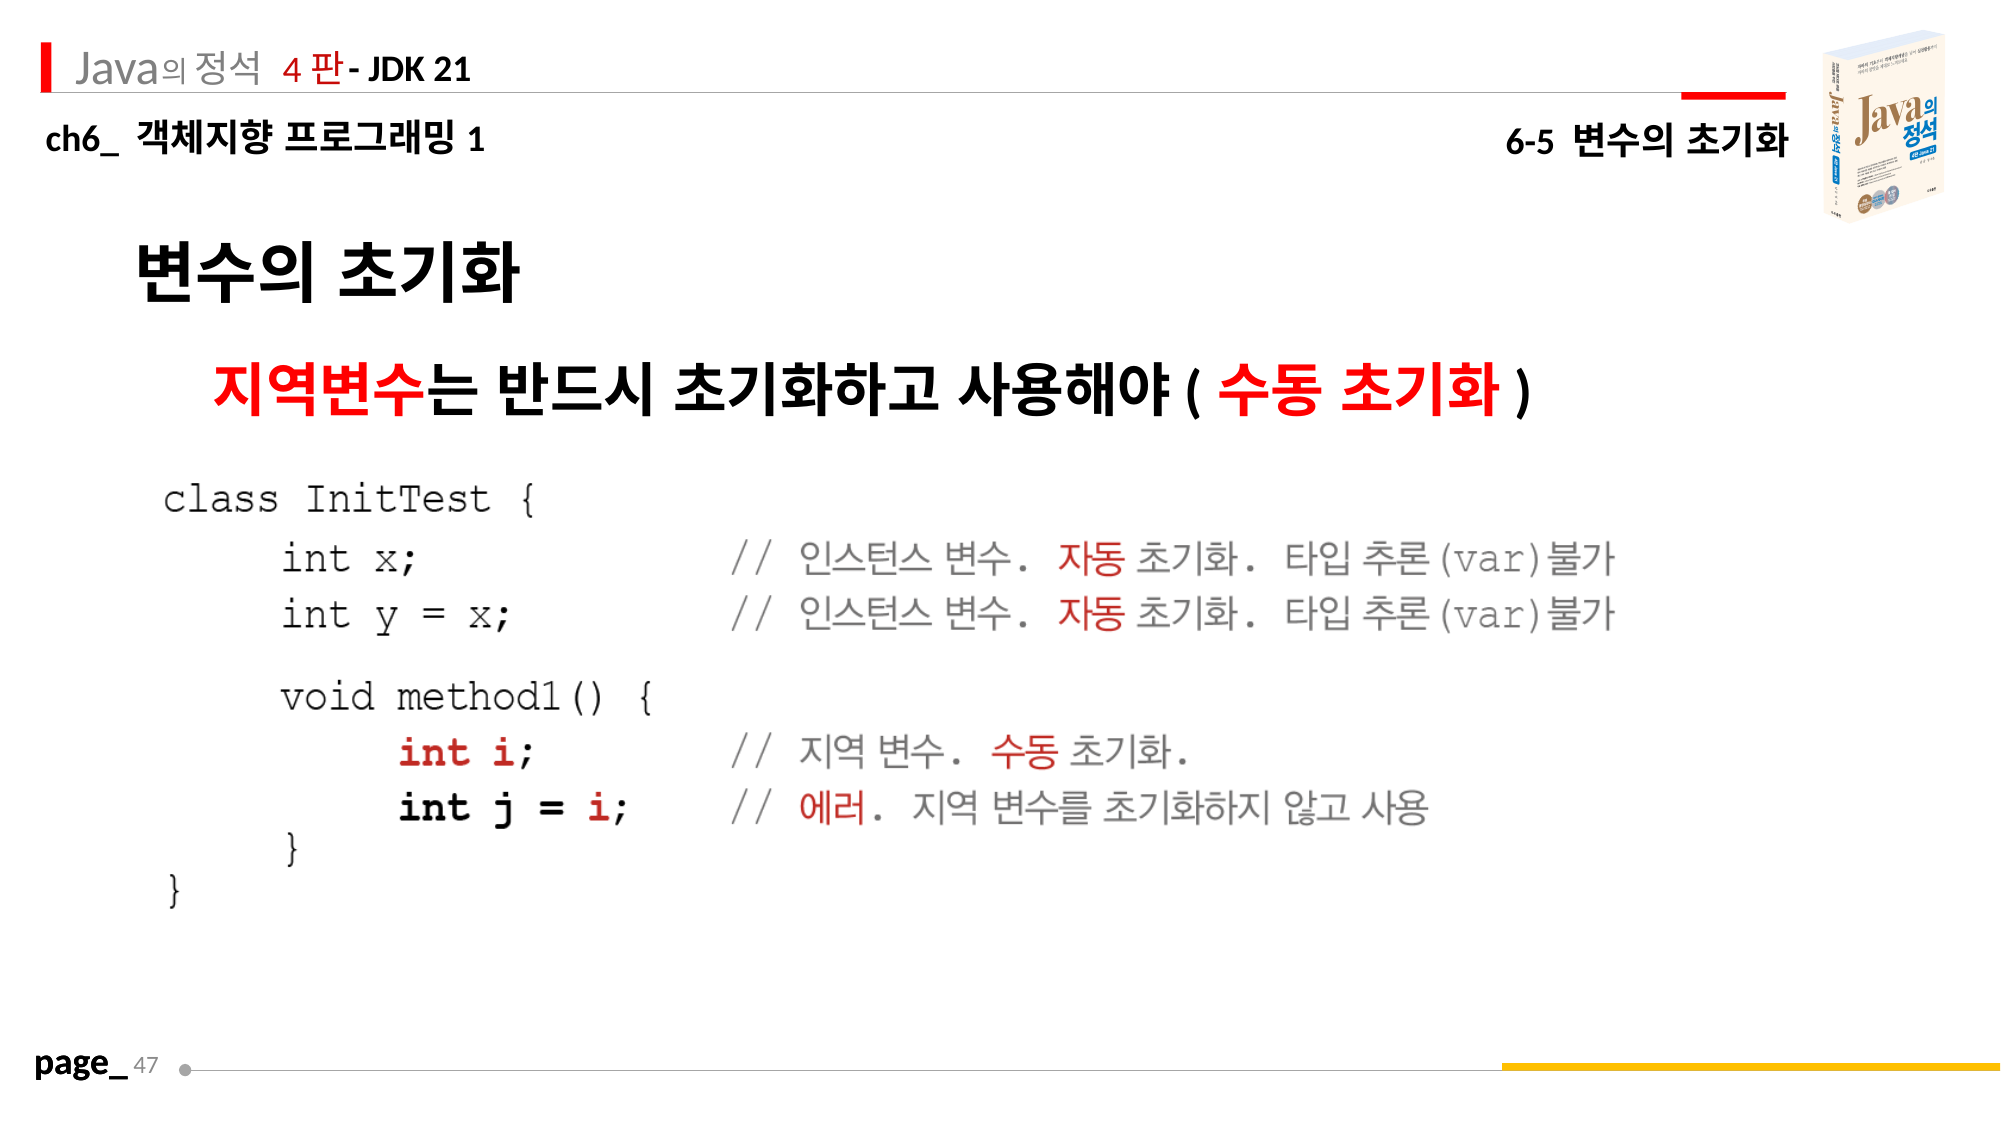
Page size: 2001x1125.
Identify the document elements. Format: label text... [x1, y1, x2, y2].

text_box 6-5 변수의 초기화 [1415, 109, 1805, 169]
picture [1819, 26, 1950, 228]
slide_number 47 [106, 1033, 174, 1094]
picture [131, 457, 1652, 941]
text_box 지역변수는 반드시 초기화하고 사용해야(수동 초기화) [197, 345, 1804, 431]
text_box page_ [19, 1030, 145, 1090]
text_box 변수의 초기화 [119, 223, 1624, 318]
